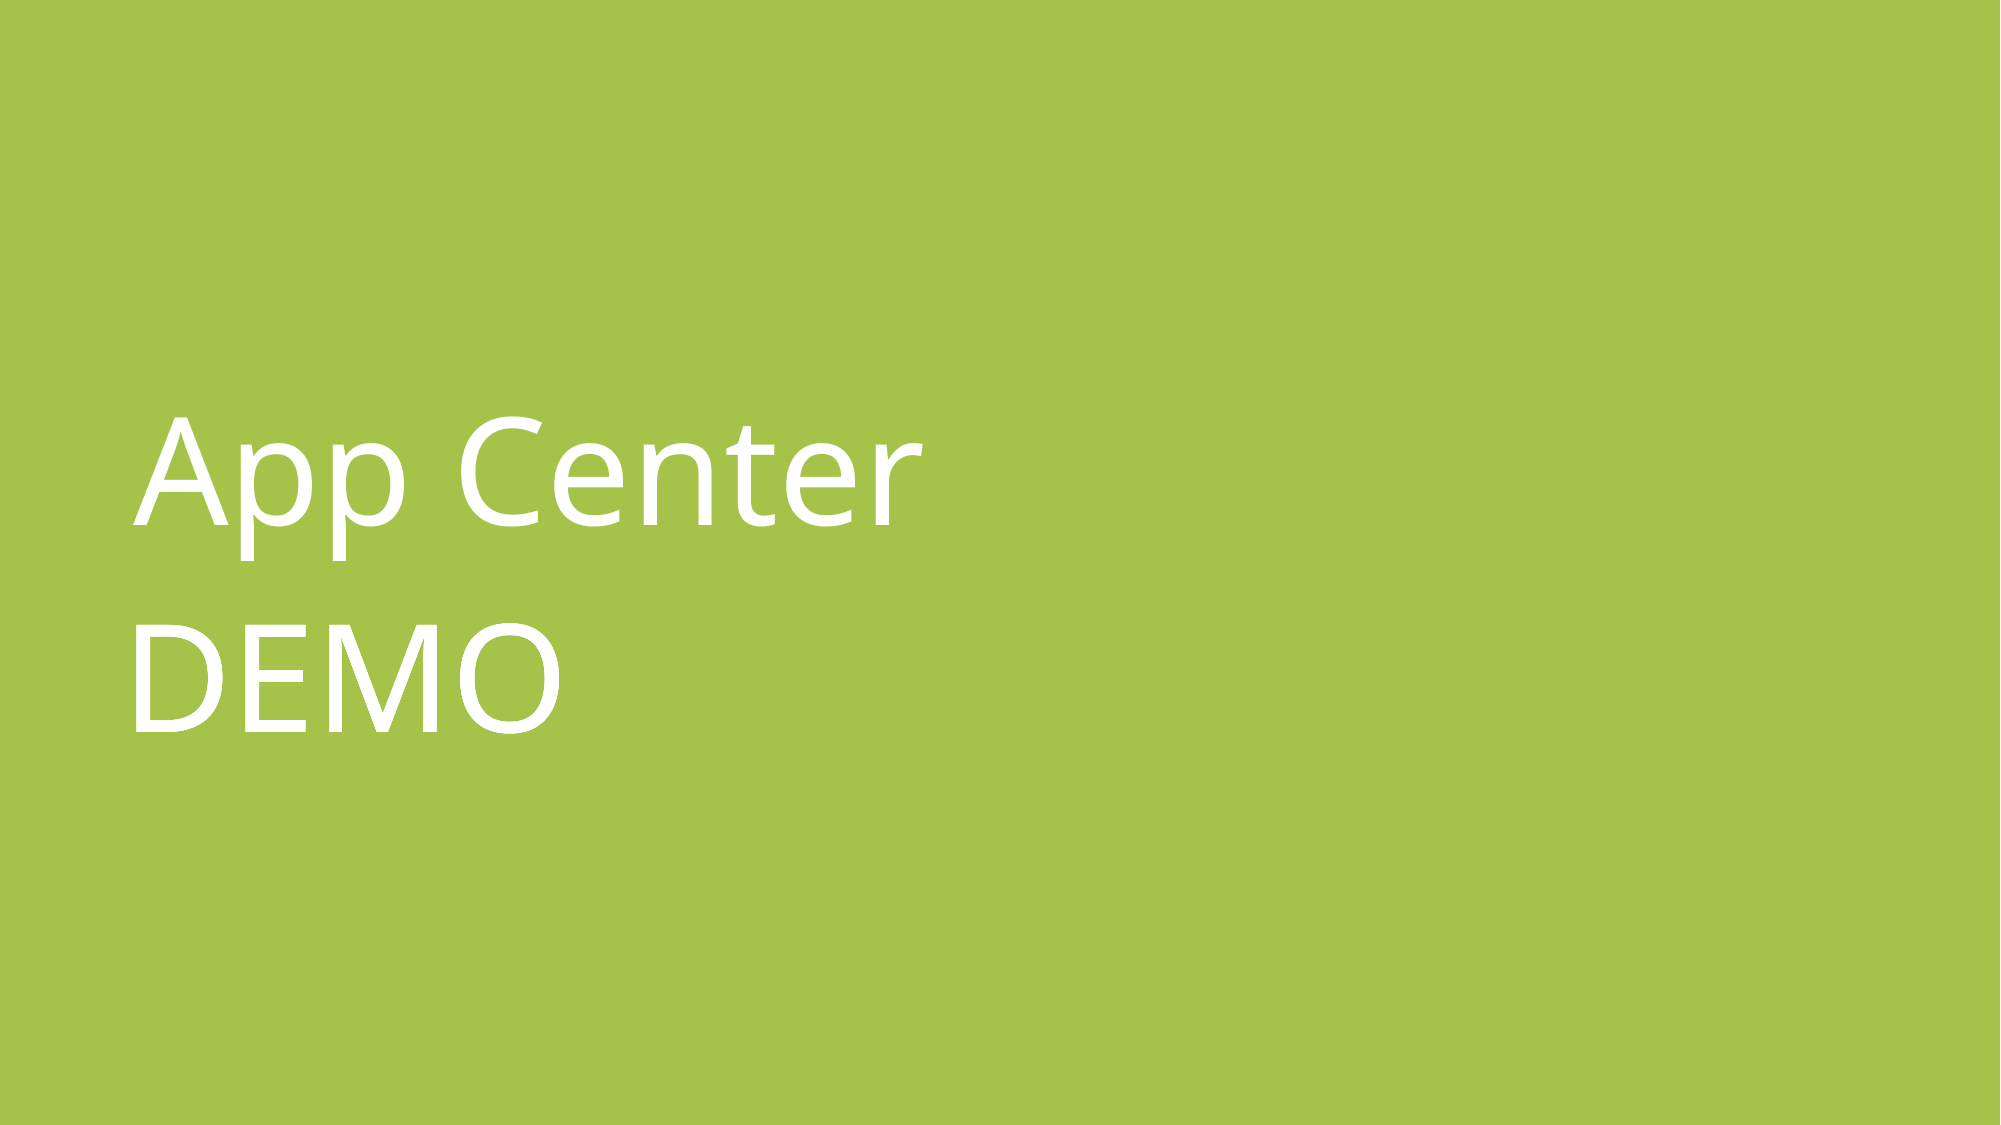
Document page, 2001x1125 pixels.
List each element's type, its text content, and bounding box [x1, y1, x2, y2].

title App Center [118, 120, 1882, 563]
